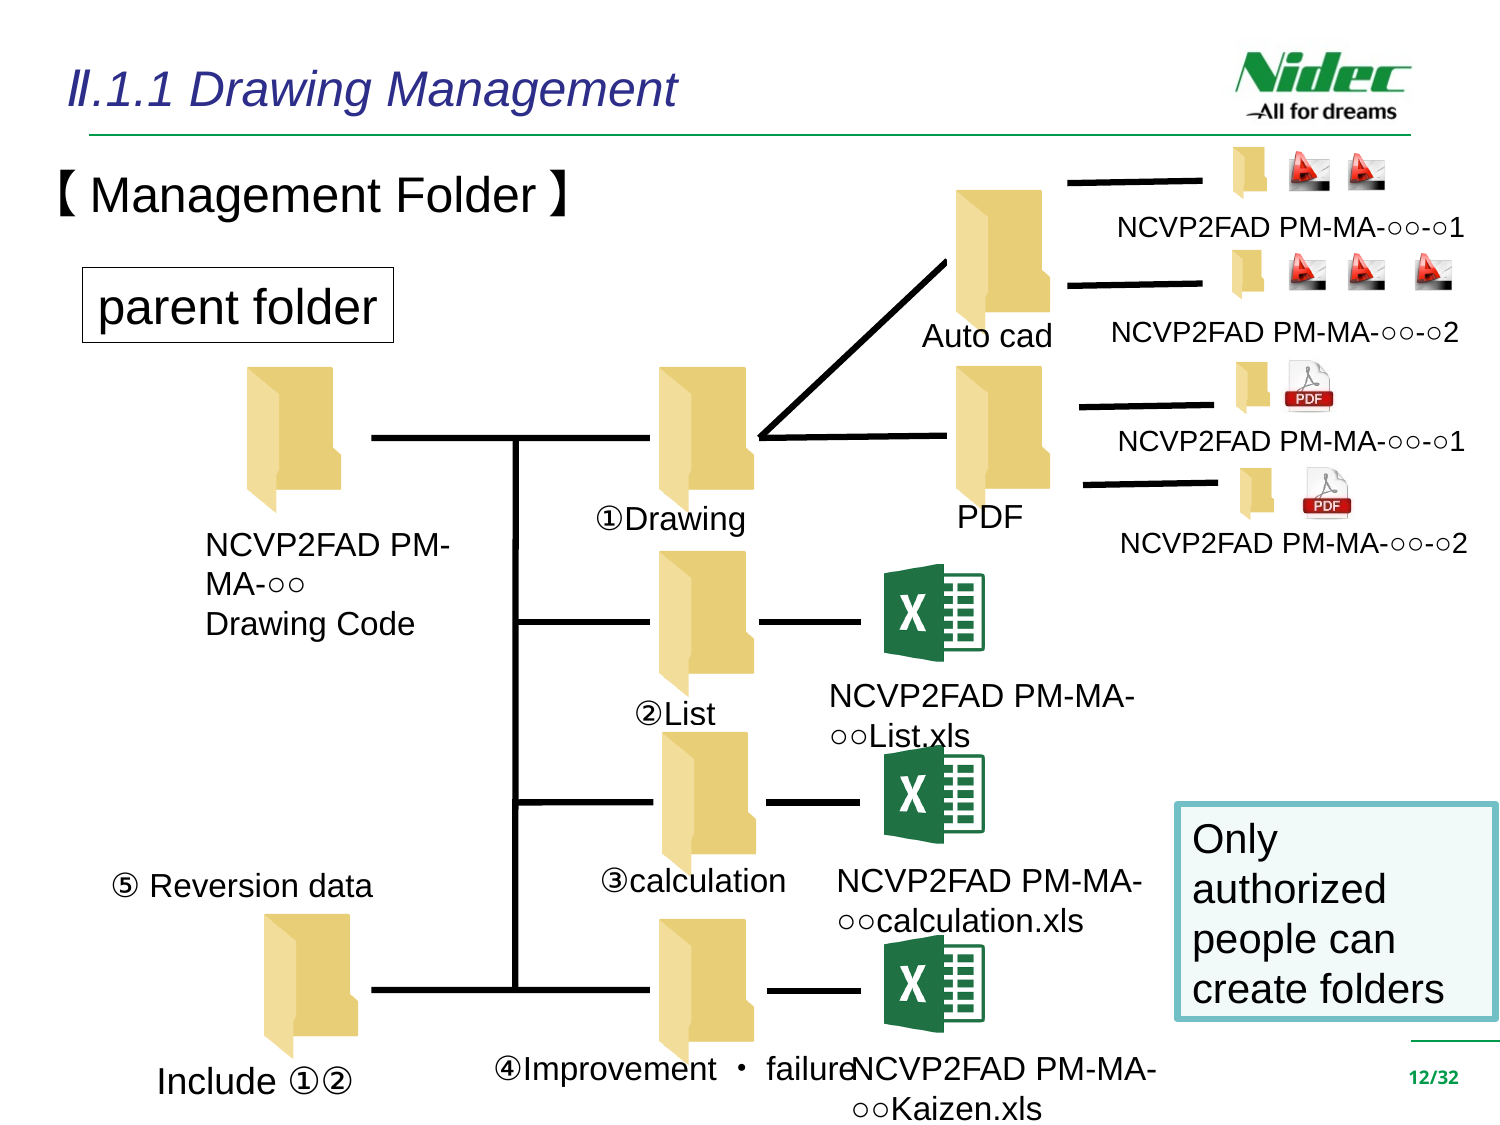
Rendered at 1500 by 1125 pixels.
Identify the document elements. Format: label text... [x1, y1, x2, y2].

picture [1220, 37, 1427, 134]
text_box Ⅱ.1.1 Drawing Management [52, 48, 1246, 124]
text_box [46, 144, 1500, 1125]
